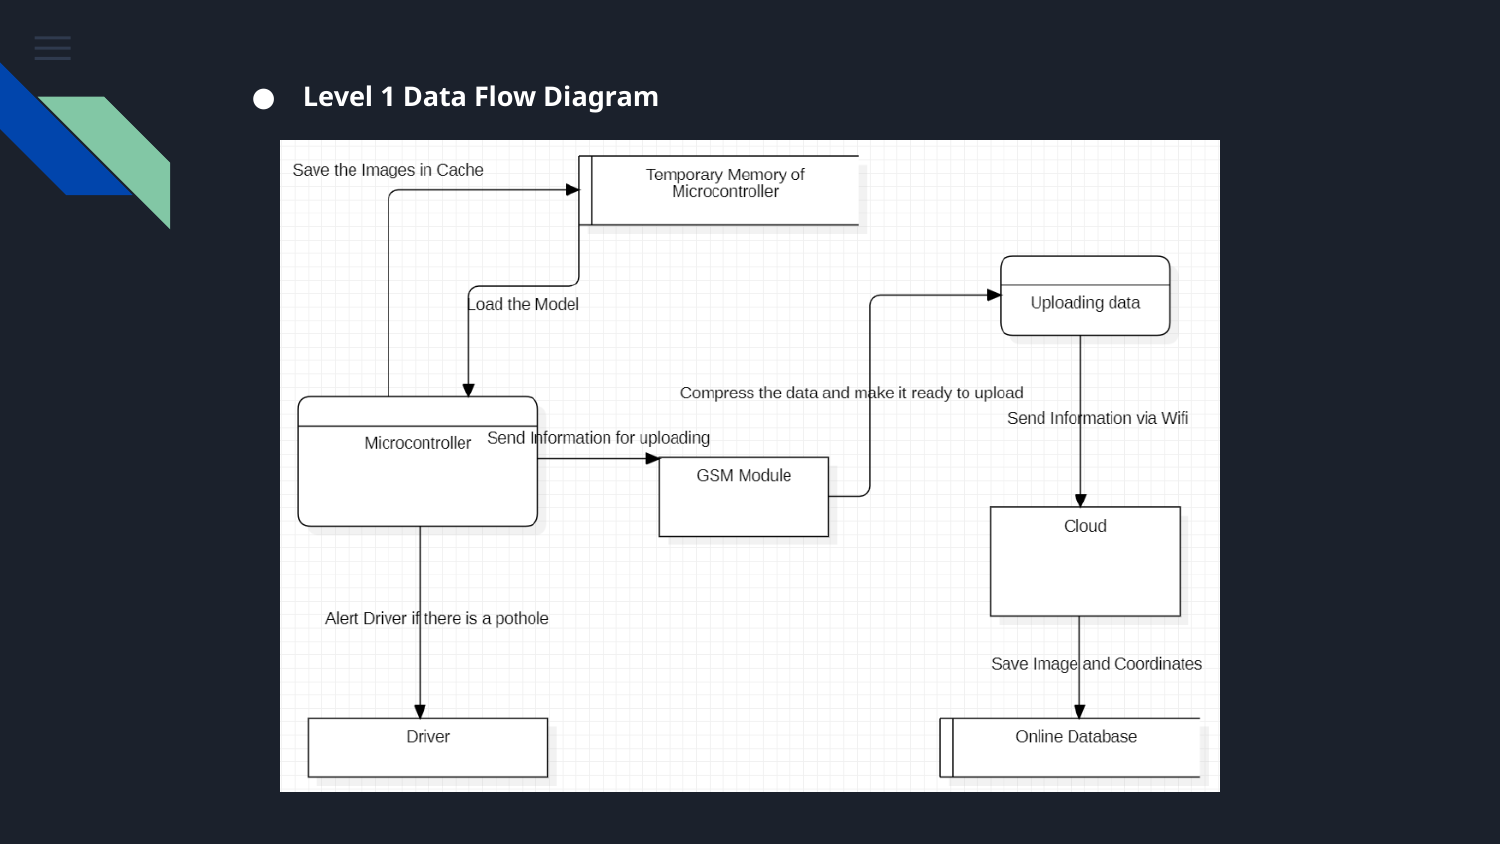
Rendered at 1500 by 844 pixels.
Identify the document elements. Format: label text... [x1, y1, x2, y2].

title Level 1 Data Flow Diagram [212, 64, 1368, 141]
picture [280, 140, 1220, 792]
